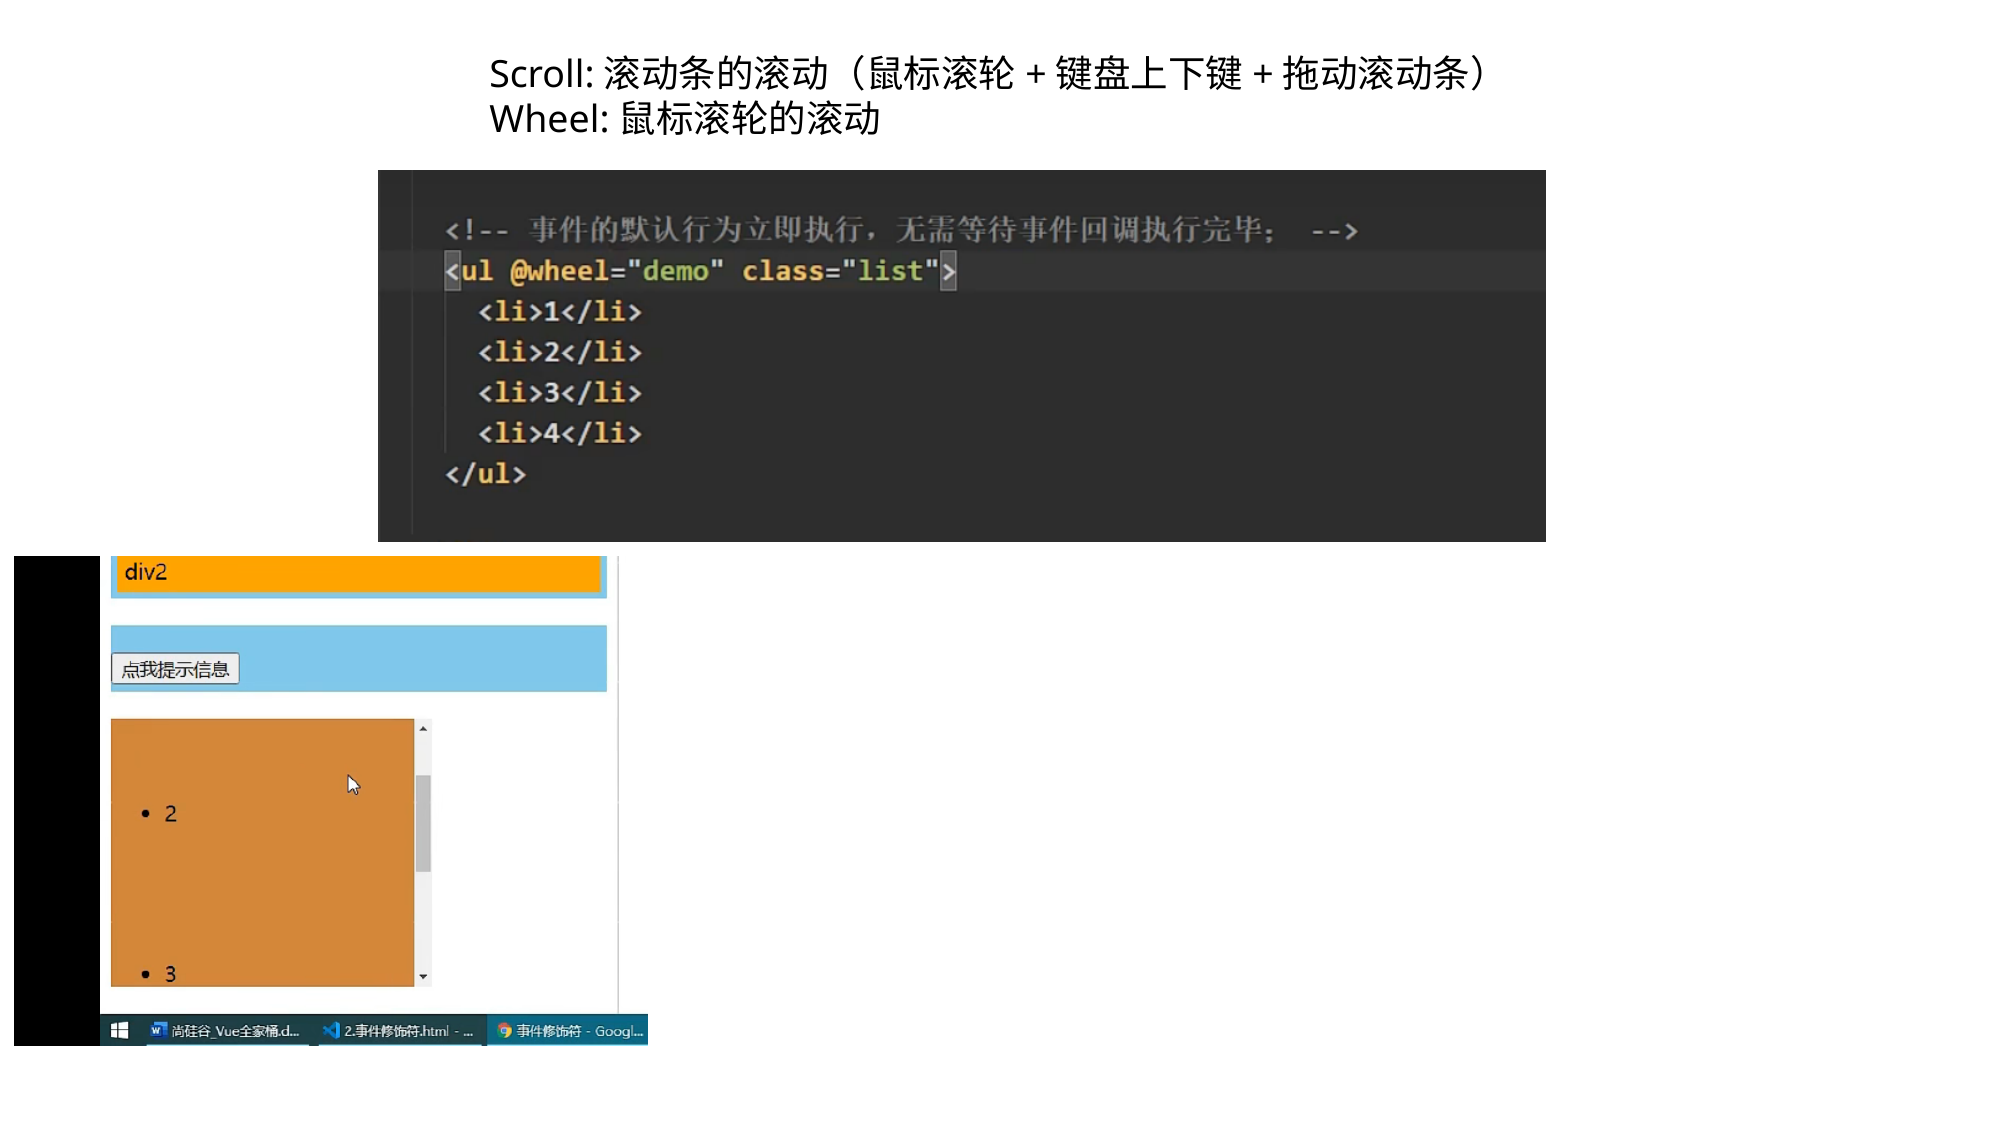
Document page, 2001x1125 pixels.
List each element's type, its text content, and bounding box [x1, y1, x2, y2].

picture [630, 1025, 646, 1037]
picture [378, 170, 1546, 543]
picture [14, 555, 648, 1046]
picture [583, 1024, 598, 1029]
picture [639, 1024, 648, 1033]
text_box Scroll:滚动条的滚动（鼠标滚轮+键盘上下键+拖动滚动条） Wheel:鼠标滚轮的滚动 [474, 42, 1527, 148]
picture [603, 1024, 610, 1030]
